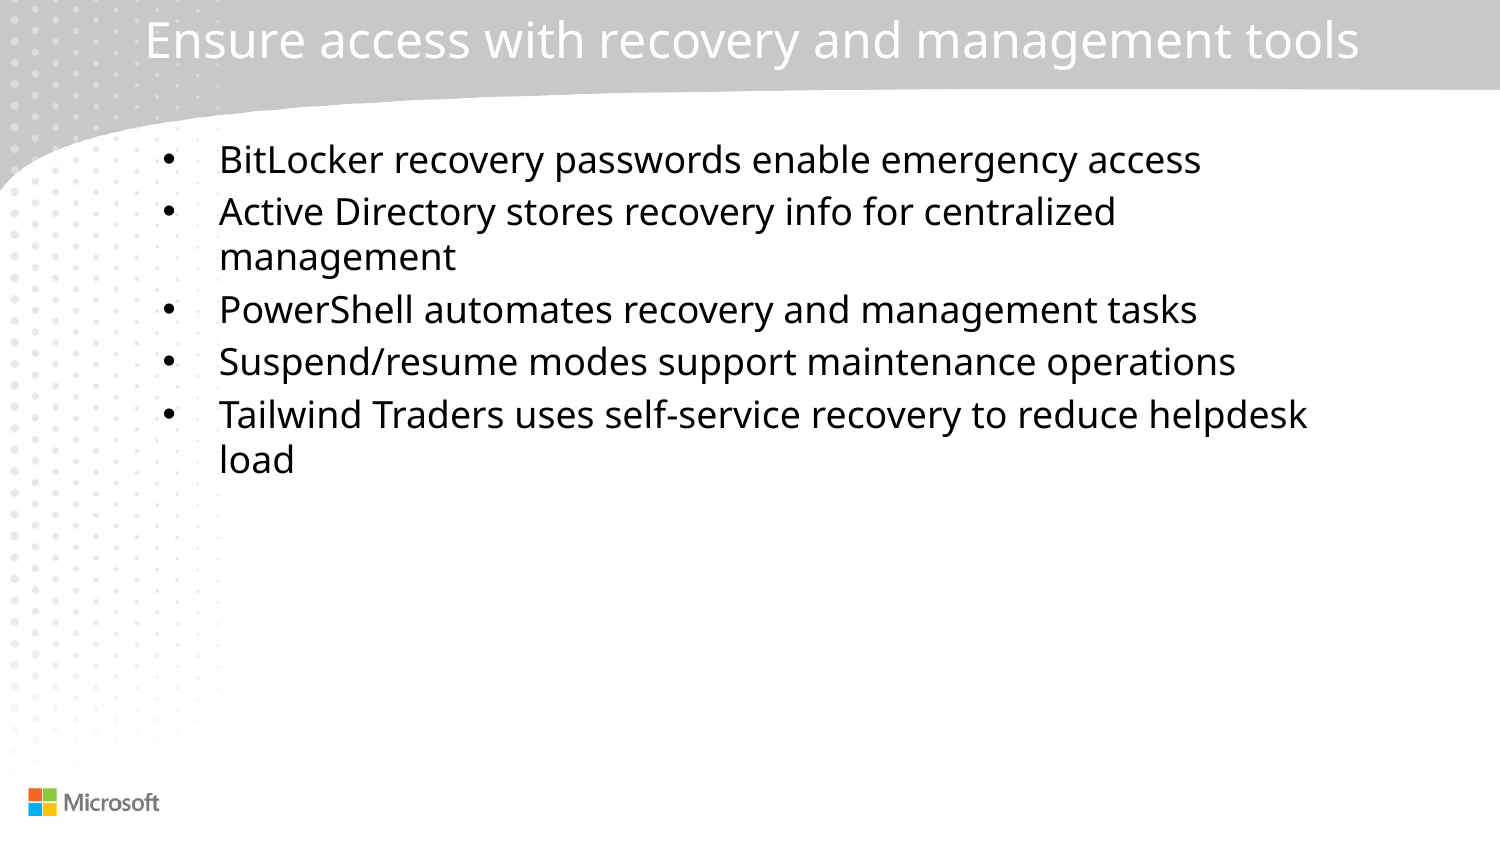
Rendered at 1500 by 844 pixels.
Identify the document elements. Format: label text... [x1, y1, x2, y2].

list BitLocker recovery passwords enable emergency access Active Directory stores recovery info for centralized management PowerShell automates recovery and management tasks Suspend/resume modes support maintenance operations Tailwind Traders uses self-service recovery to reduce helpdesk load [147, 128, 1329, 836]
title Ensure access with recovery and management tools [130, 1, 1468, 78]
picture [0, 0, 1500, 844]
